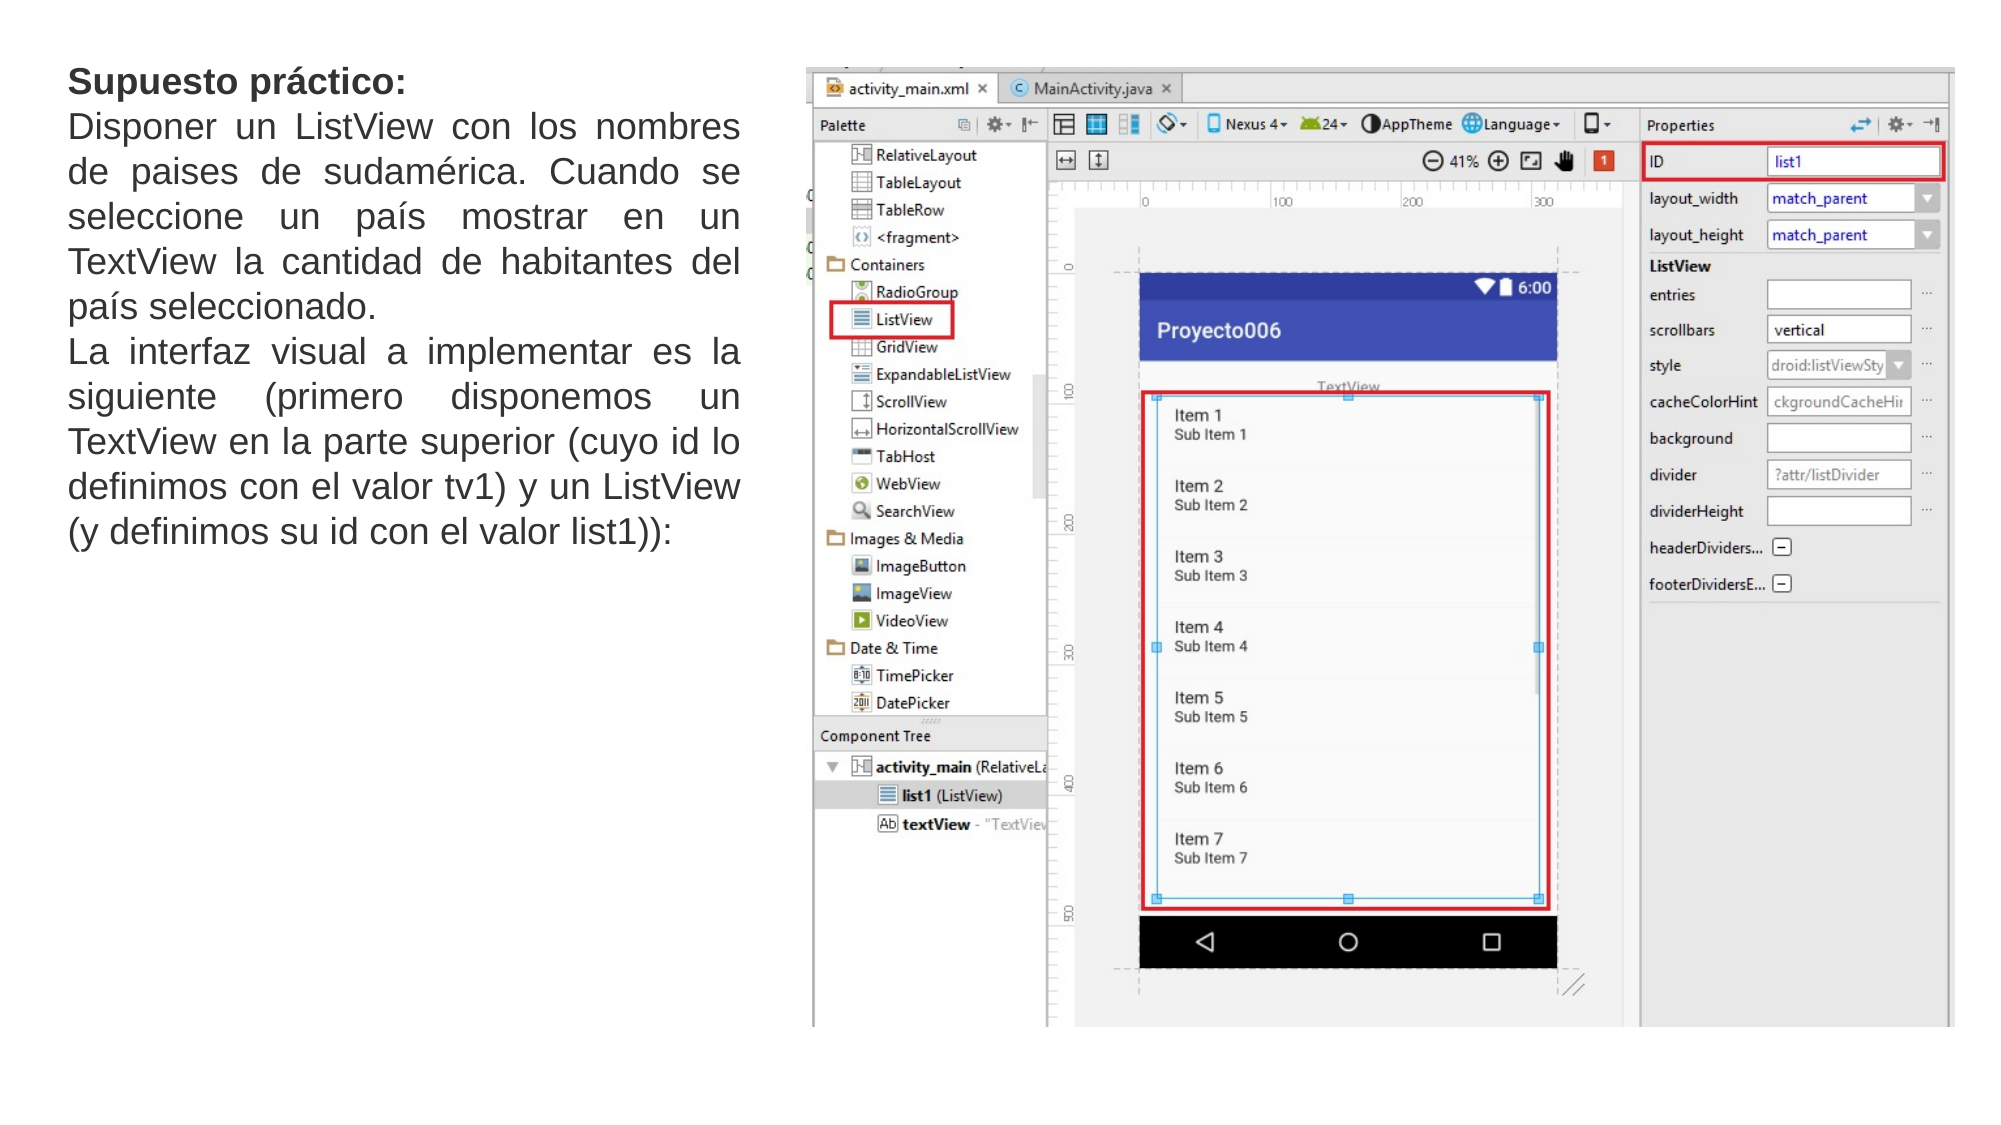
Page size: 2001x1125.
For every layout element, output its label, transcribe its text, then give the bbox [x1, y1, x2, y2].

text_box Supuesto práctico: Disponer un ListView con los nombres de paises de sudamérica. Cuando se seleccione un país mostrar en un TextView la cantidad de habitantes del país seleccionado. La interfaz visual a implementar es la siguiente (primero disponemos un TextView en la parte superior (cuyo id lo definimos con el valor tv1) y un ListView (y definimos su id con el valor list1)): [52, 49, 756, 560]
picture [806, 67, 1955, 1027]
